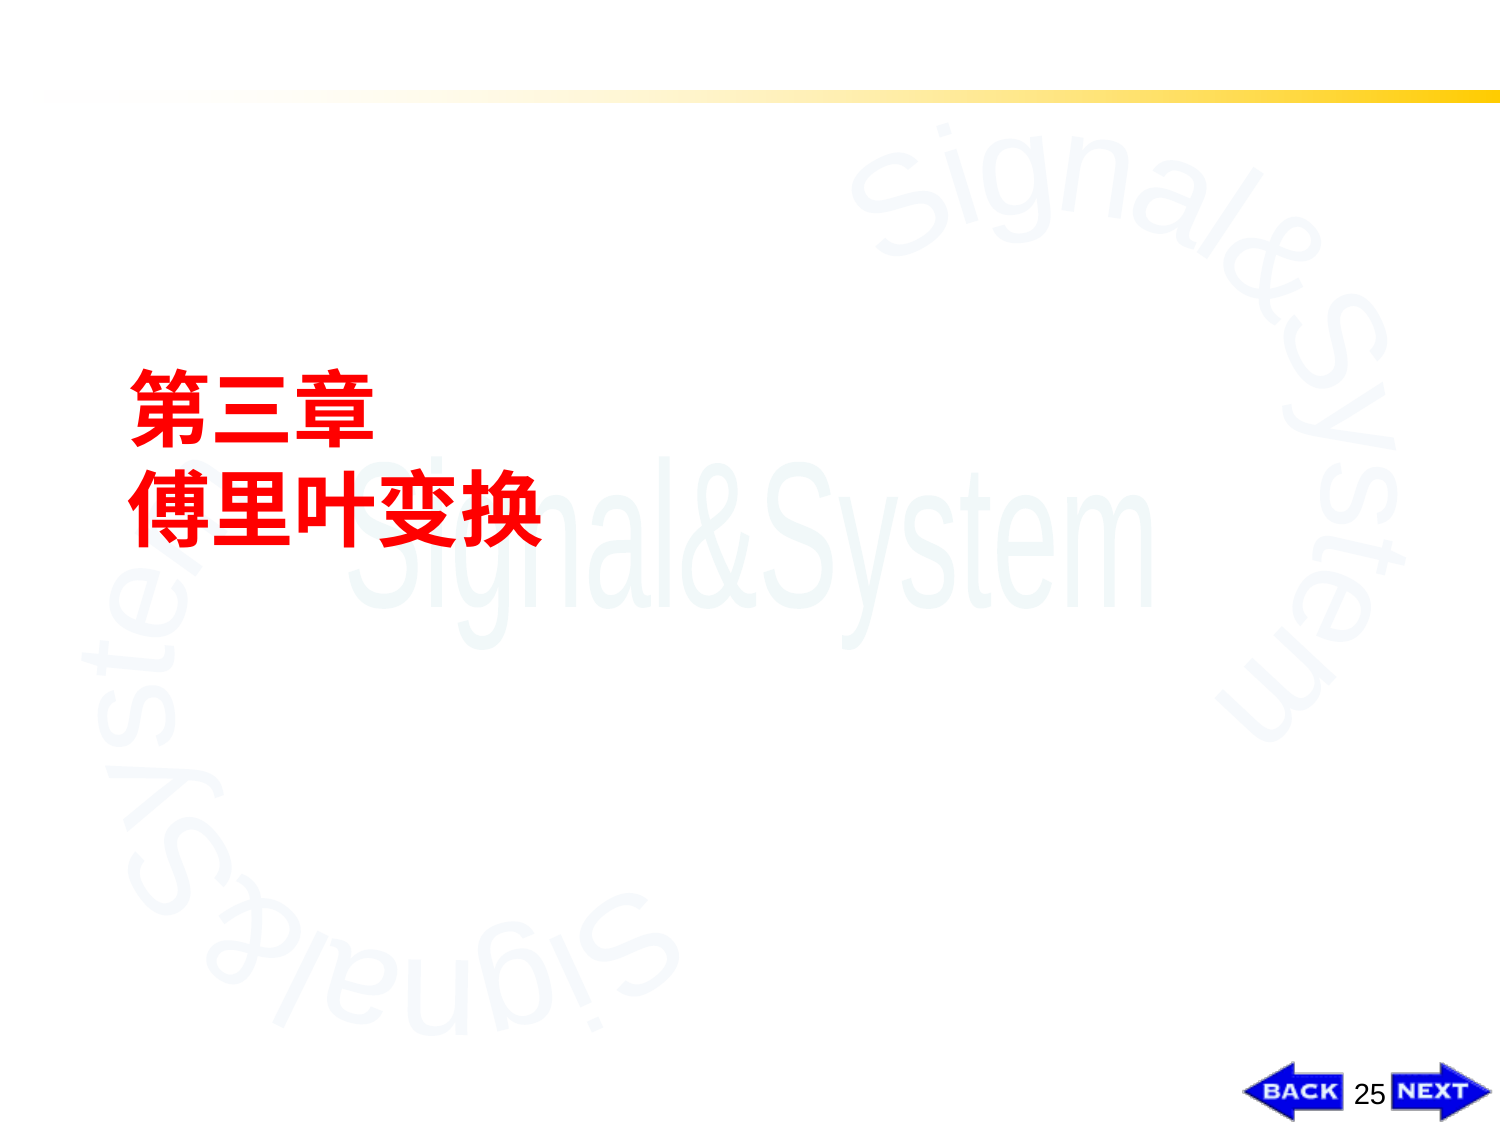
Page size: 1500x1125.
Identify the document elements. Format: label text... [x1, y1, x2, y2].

title 第三章 傅里叶变换 [112, 349, 1388, 591]
slide_number 25 [1328, 1042, 1412, 1118]
picture [1235, 1059, 1353, 1125]
picture [1382, 1062, 1500, 1125]
